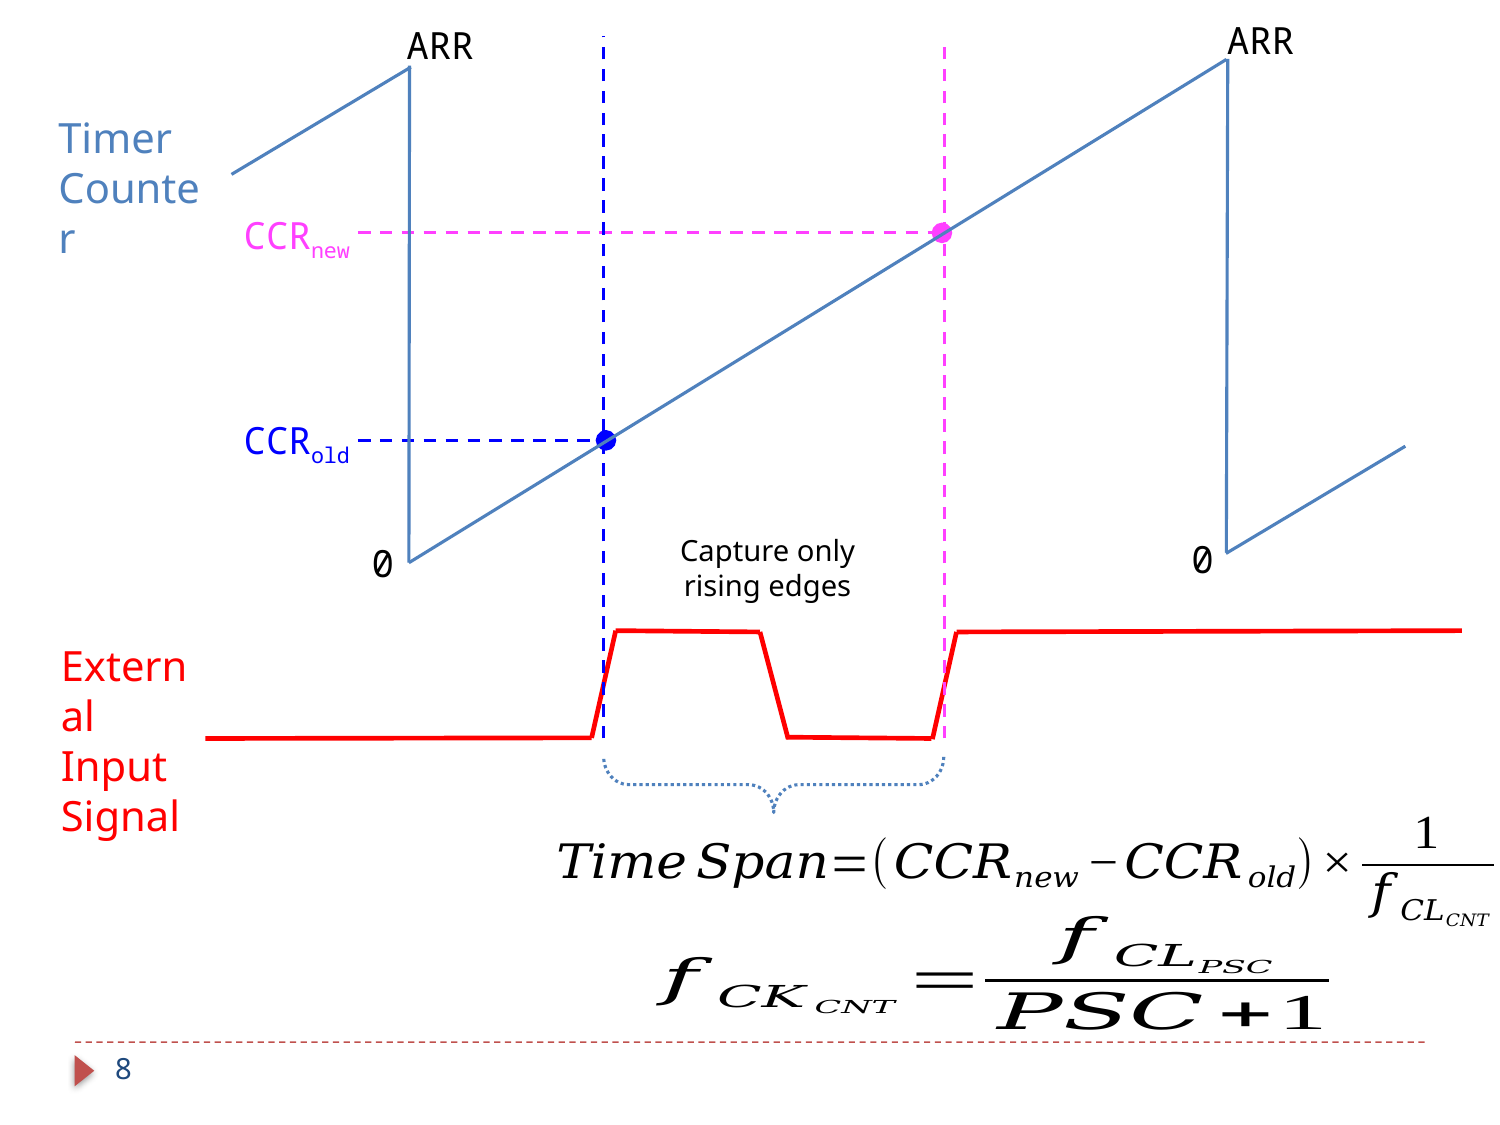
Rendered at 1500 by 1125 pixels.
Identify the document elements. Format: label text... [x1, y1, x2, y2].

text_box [556, 756, 1497, 932]
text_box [45, 630, 1463, 799]
slide_number 8 [100, 1042, 426, 1103]
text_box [229, 599, 607, 739]
text_box Timer Counter [43, 104, 222, 270]
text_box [612, 601, 945, 739]
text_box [231, 9, 1406, 589]
